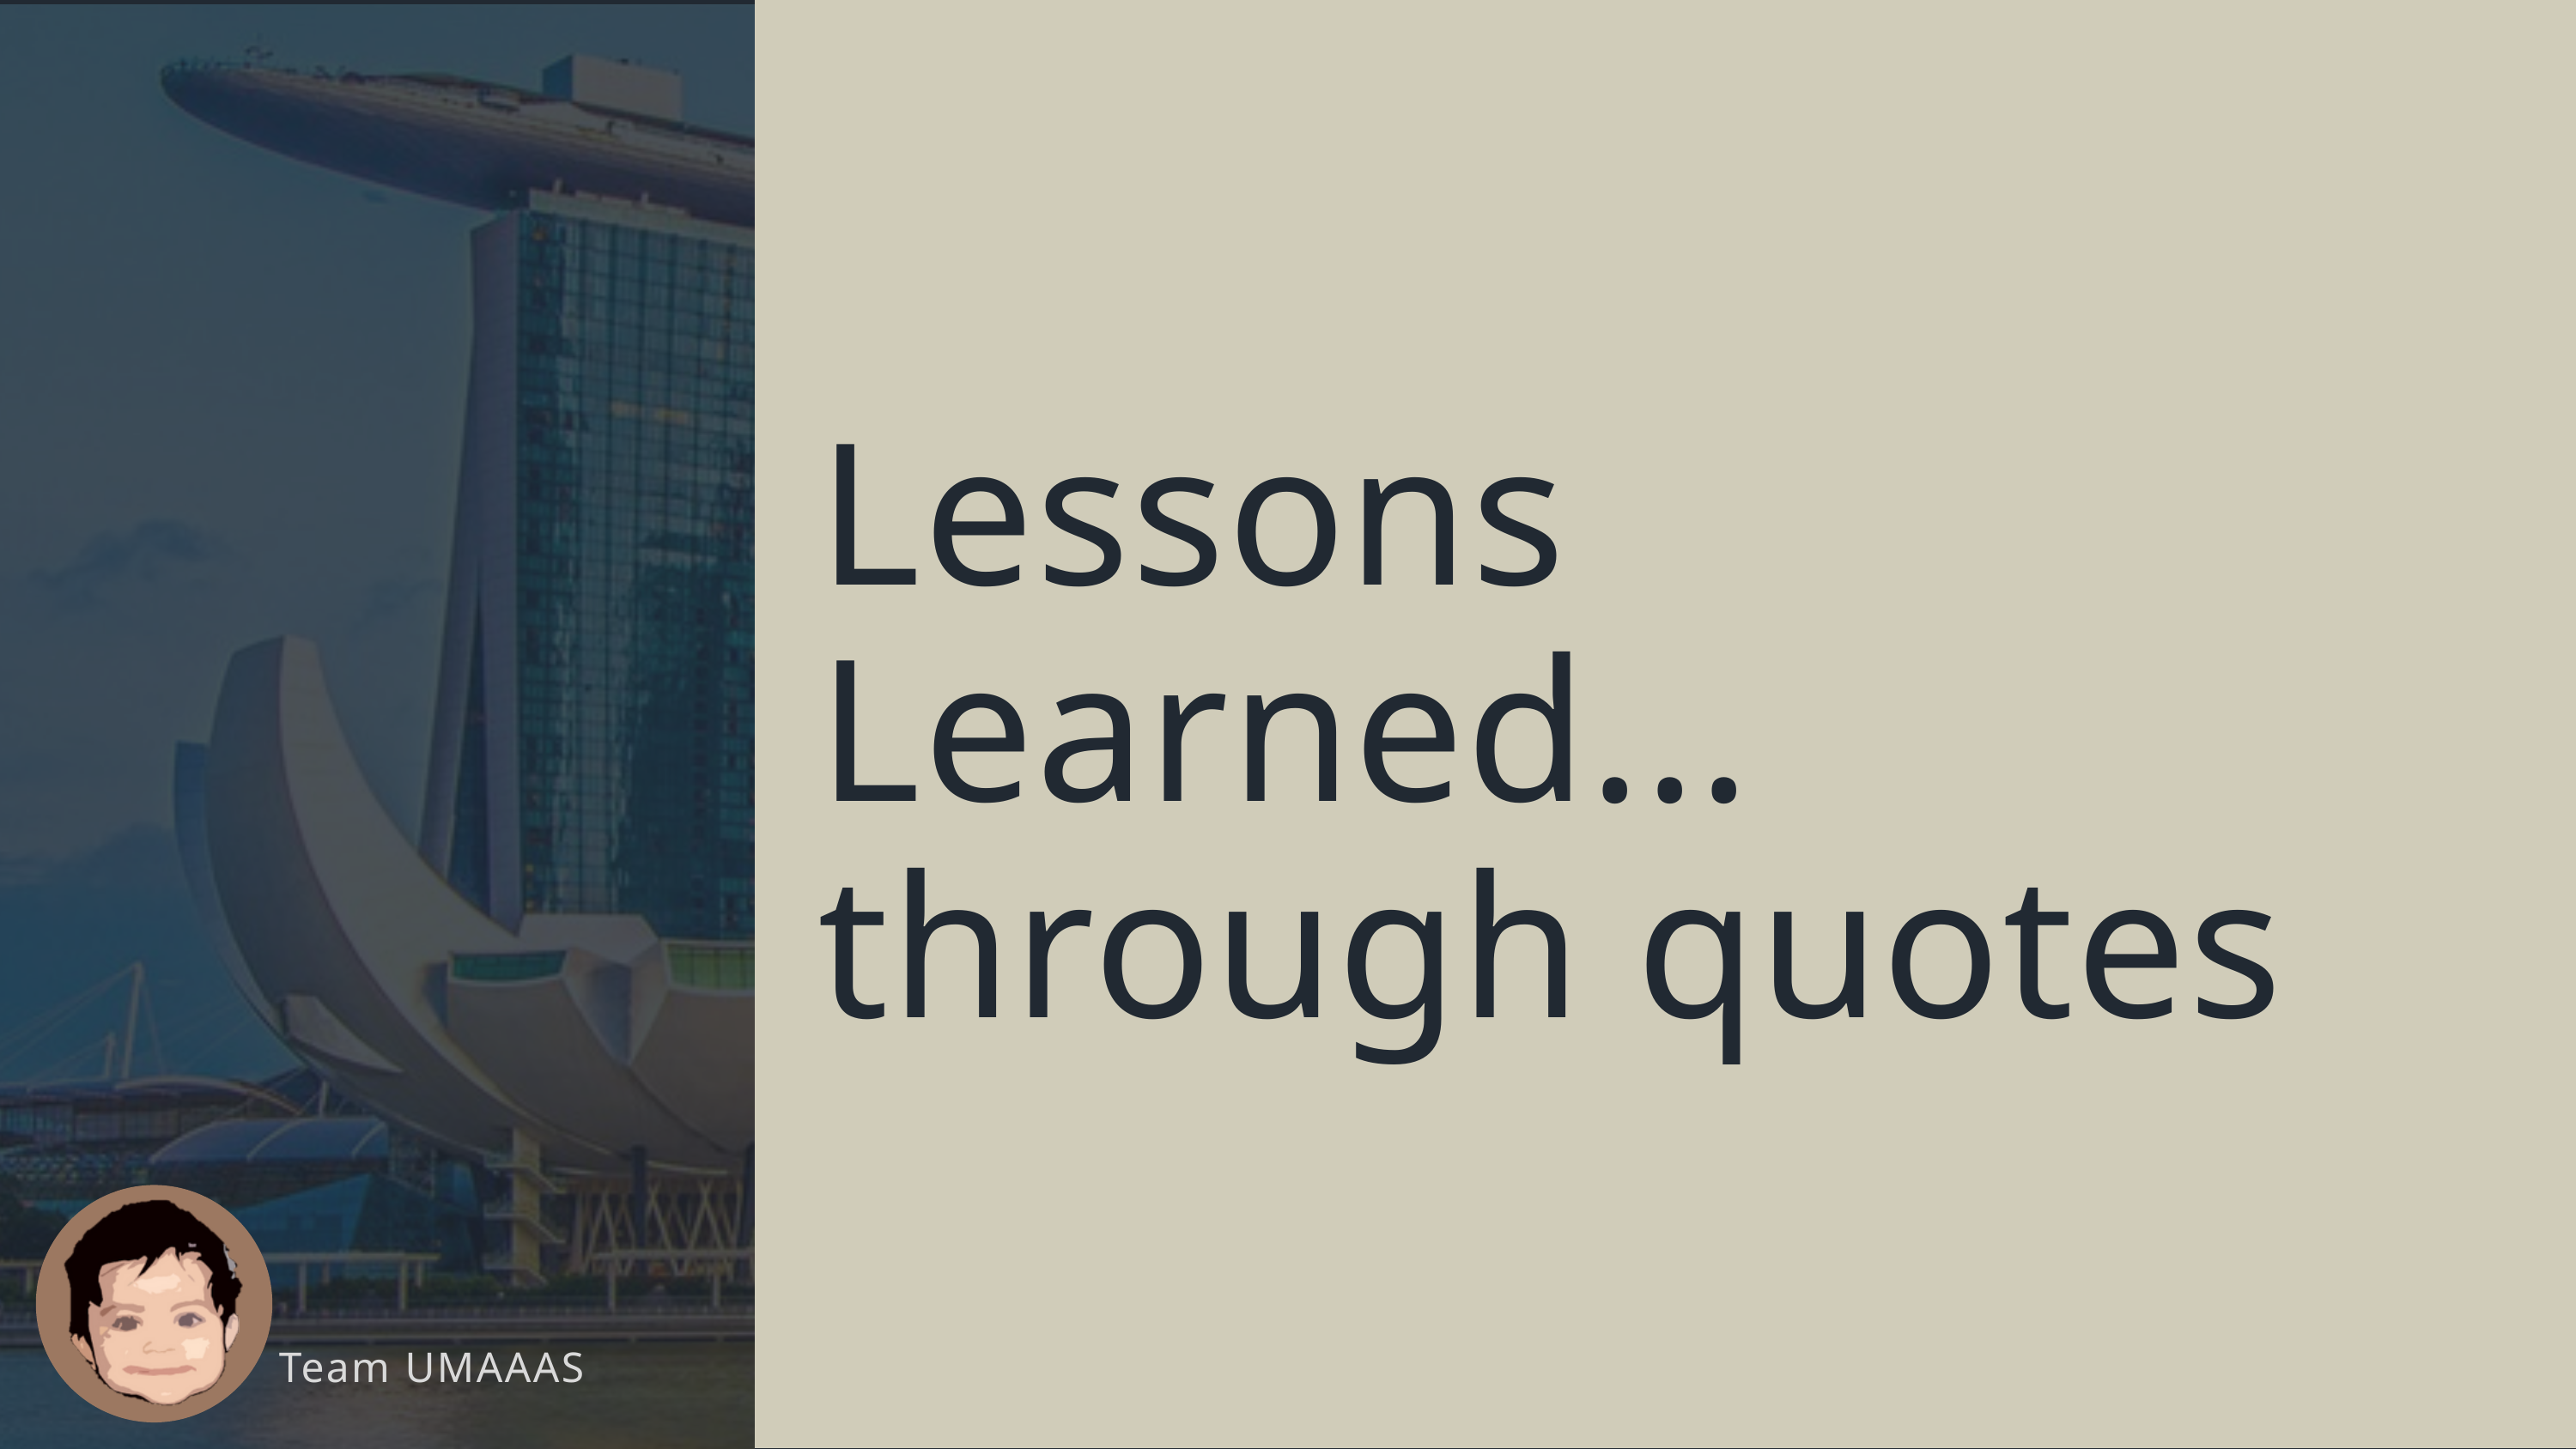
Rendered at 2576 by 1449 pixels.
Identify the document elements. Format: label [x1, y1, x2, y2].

text_box [34, 1185, 598, 1423]
picture [0, 4, 756, 1449]
text_box [754, 0, 2576, 1449]
